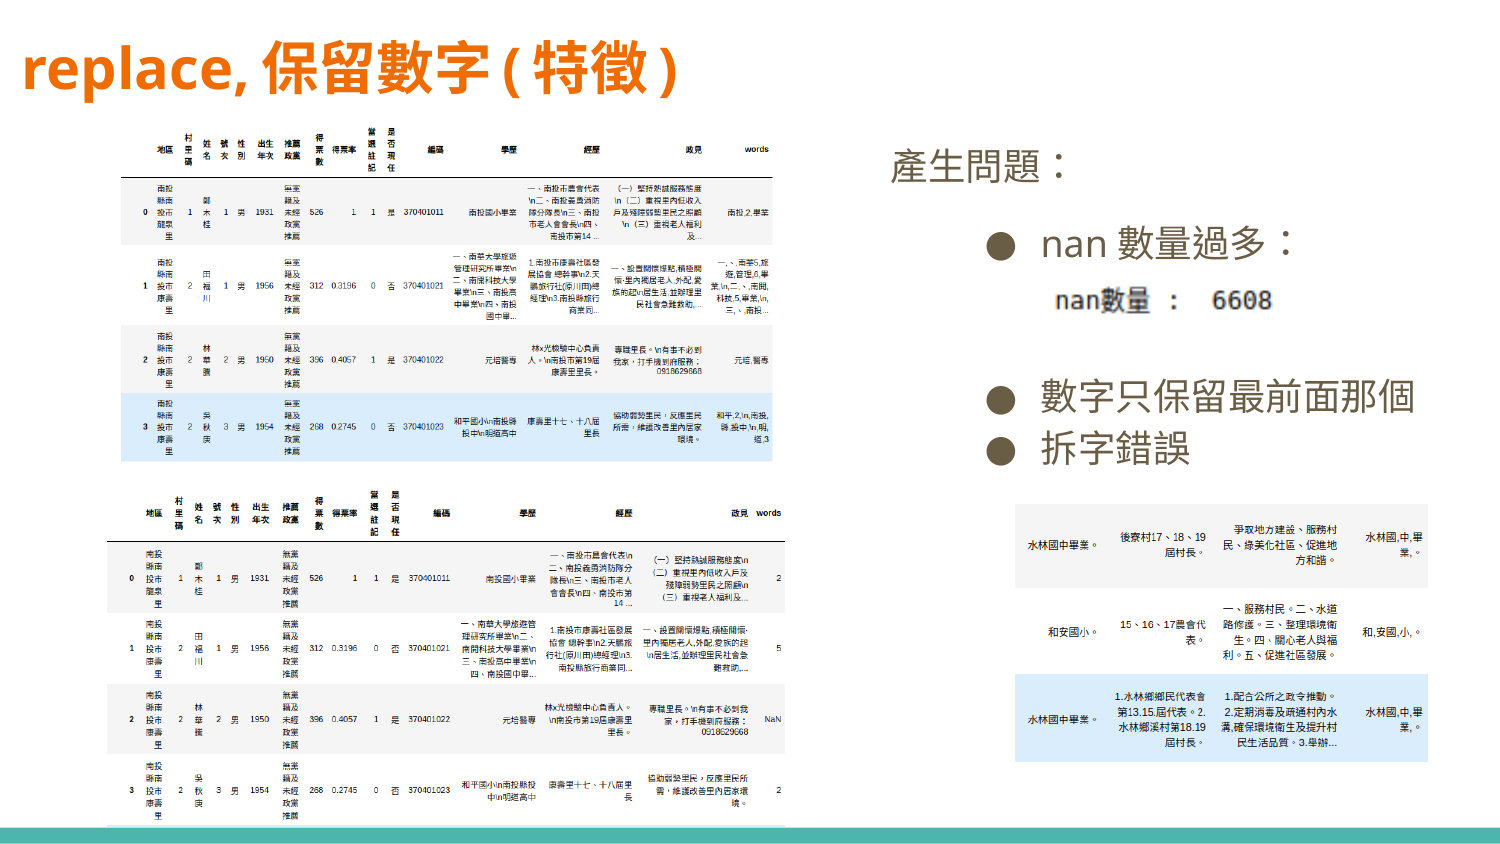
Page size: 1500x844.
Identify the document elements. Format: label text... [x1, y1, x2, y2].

picture [1036, 275, 1290, 324]
picture [1015, 504, 1432, 767]
text_box 產生問題： nan數量過多： 數字只保留最前面那個 拆字錯誤 [875, 121, 1450, 723]
picture [105, 488, 787, 827]
picture [117, 124, 775, 463]
text_box replace,保留數字(特徵) [6, 16, 716, 133]
